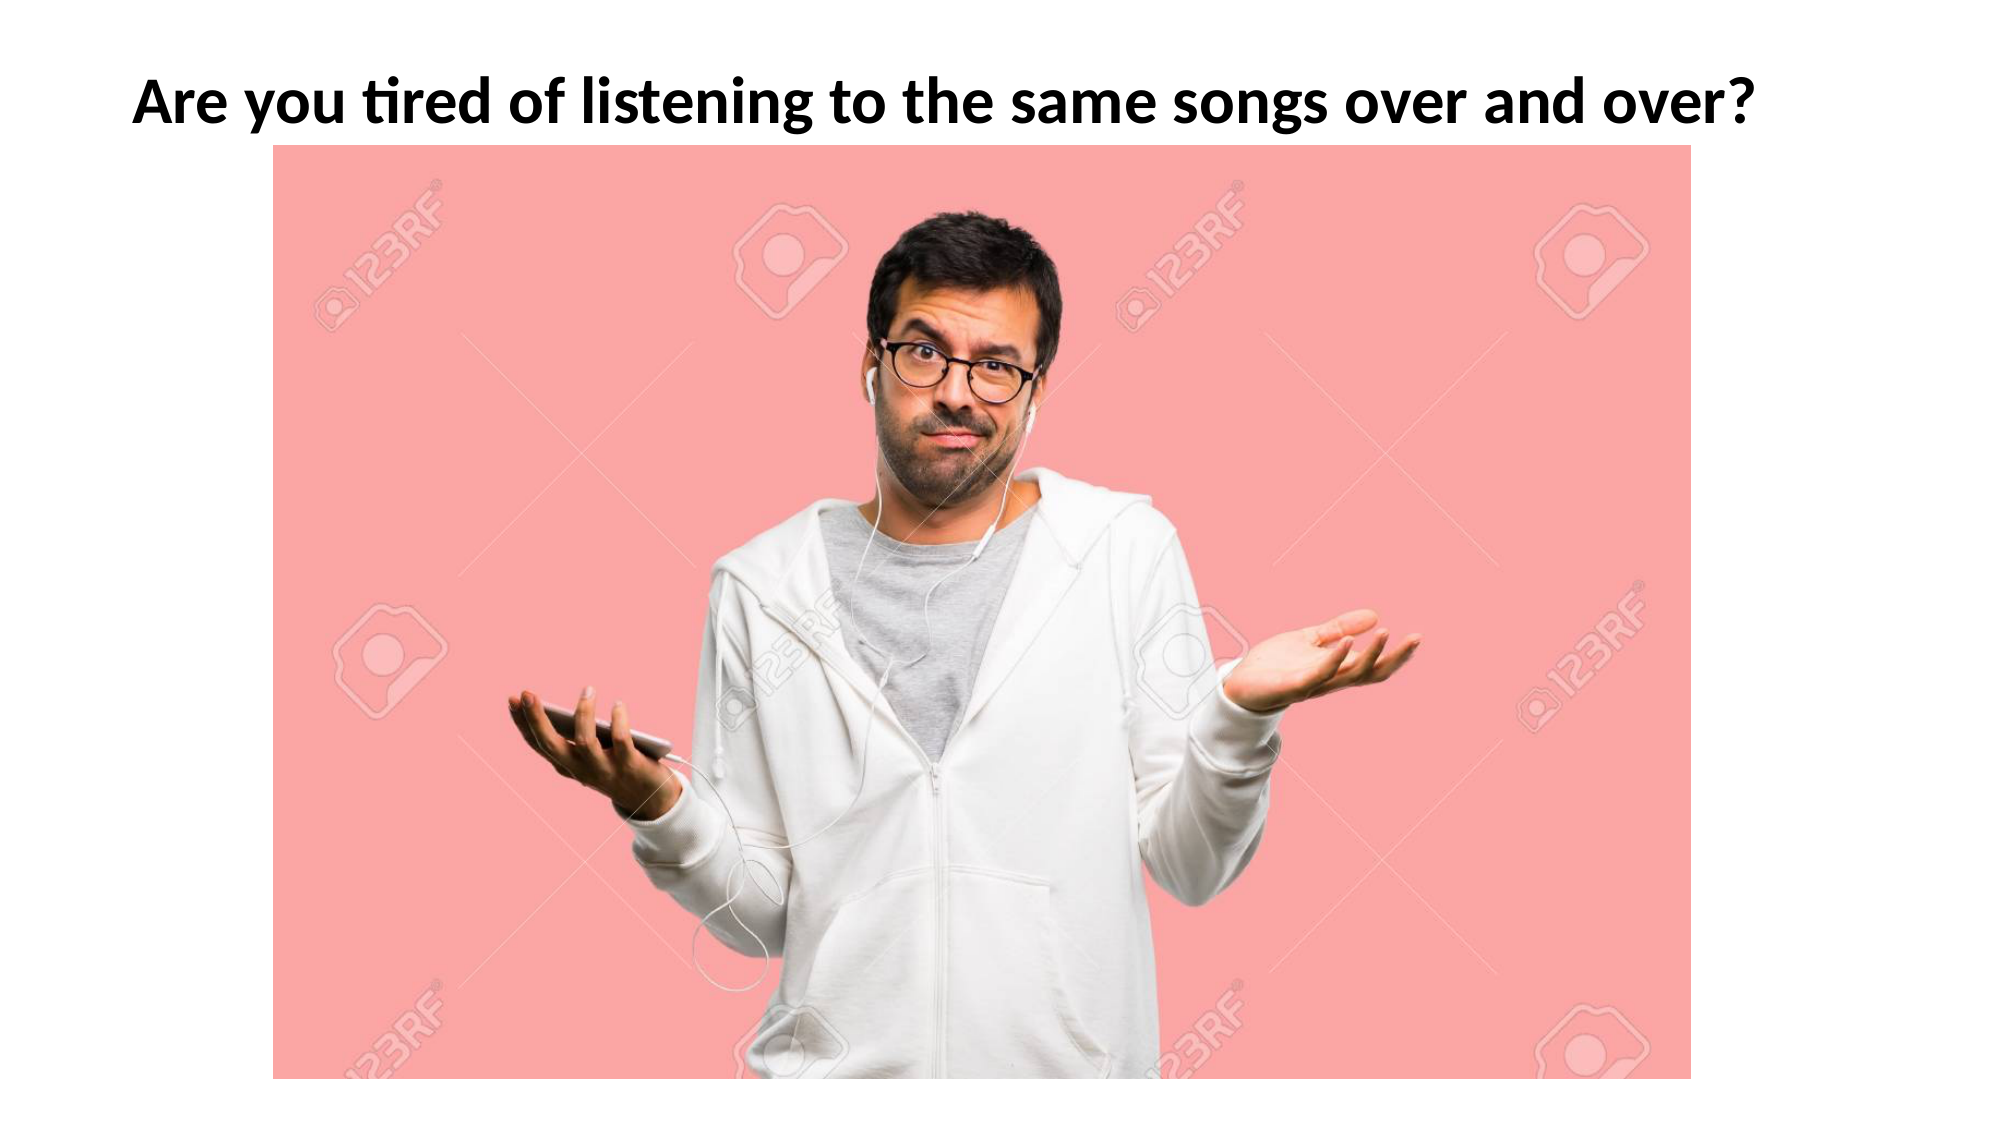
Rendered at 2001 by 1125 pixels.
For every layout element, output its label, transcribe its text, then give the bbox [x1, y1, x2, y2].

text_box Are you tired of listening to the same songs over and over? [117, 49, 1774, 144]
picture [273, 145, 1691, 1079]
